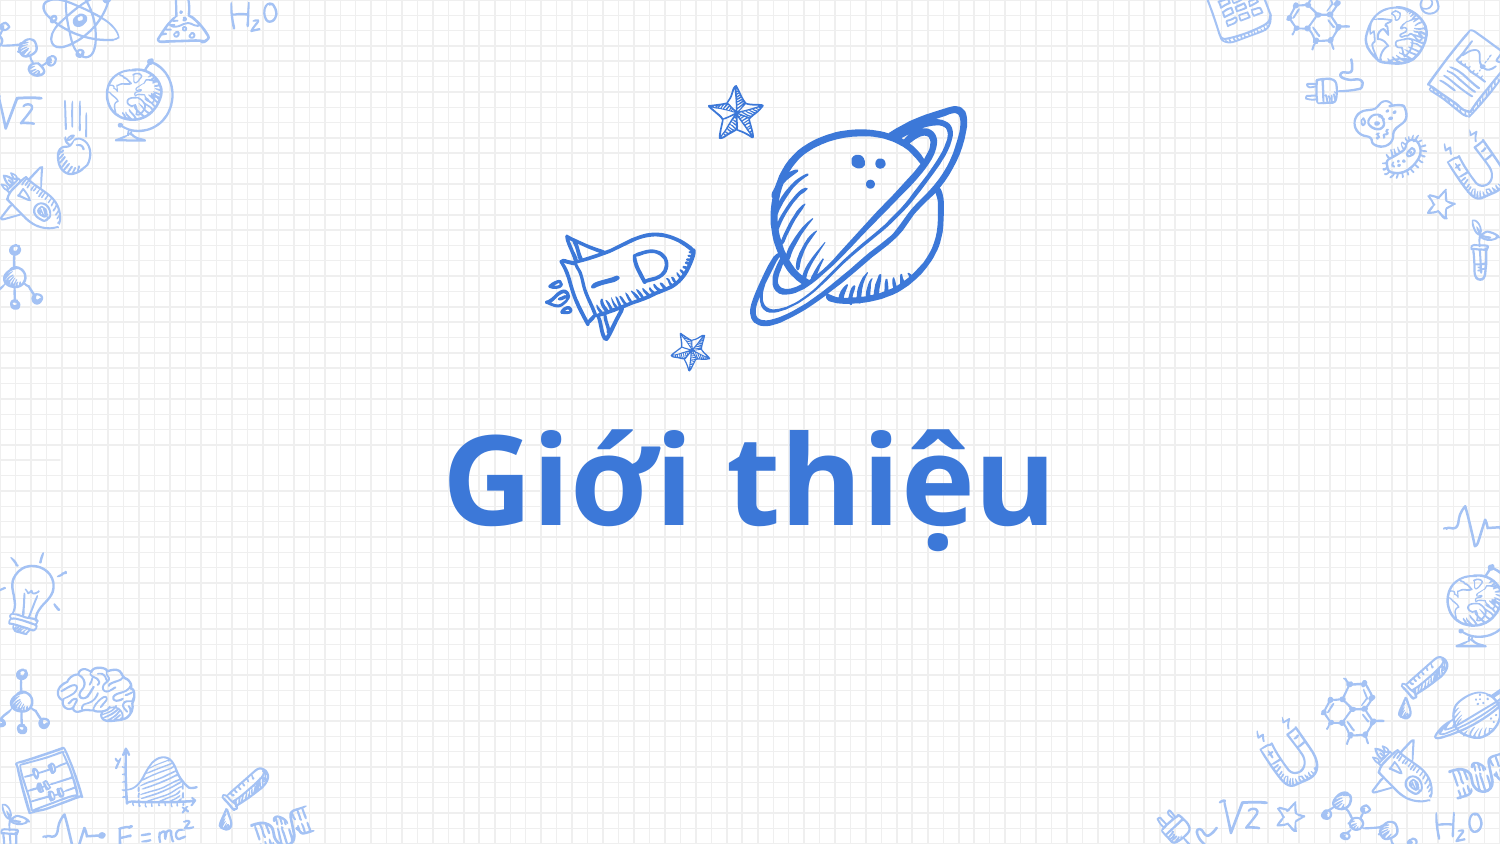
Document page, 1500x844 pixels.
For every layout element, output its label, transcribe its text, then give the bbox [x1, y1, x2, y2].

text_box [670, 332, 711, 372]
text_box [750, 106, 968, 327]
text_box [708, 85, 764, 140]
text_box [545, 232, 696, 341]
title Giới thiệu [112, 375, 1388, 566]
